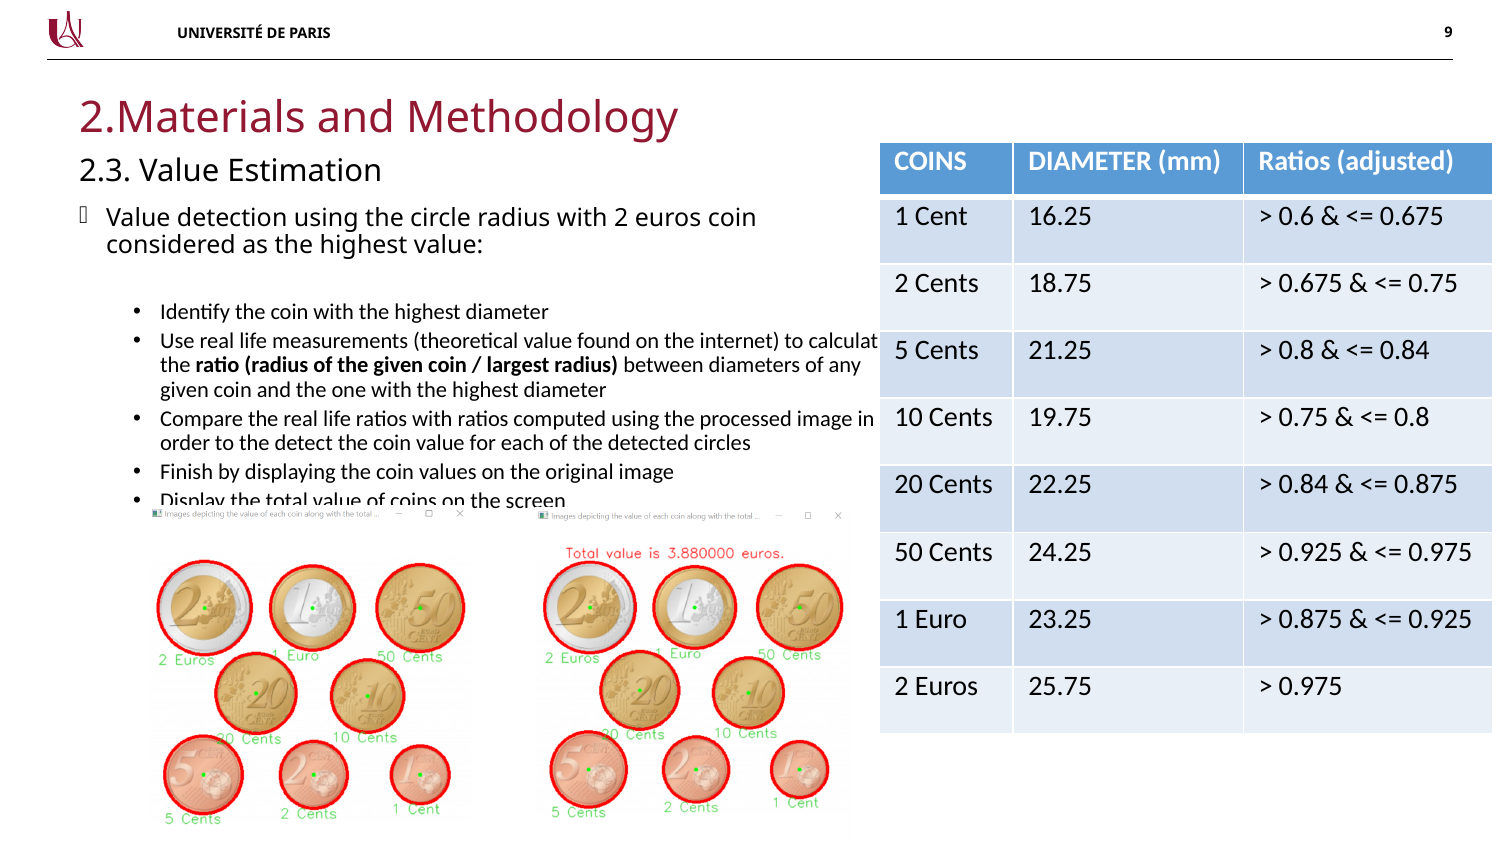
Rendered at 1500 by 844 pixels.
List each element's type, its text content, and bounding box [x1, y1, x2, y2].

table_cell > 0.84 & <= 0.875 [1244, 466, 1492, 532]
picture [149, 505, 471, 840]
list 2.Materials and Methodology [79, 95, 1355, 143]
table_cell 21.25 [1014, 332, 1243, 397]
table_cell 1 Euro [880, 601, 1012, 666]
table_cell > 0.675 & <= 0.75 [1244, 265, 1492, 330]
table_header COINS [880, 143, 1012, 194]
table_cell 20 Cents [880, 466, 1012, 532]
picture [535, 507, 851, 840]
table_header DIAMETER (mm) [1014, 143, 1243, 194]
table_cell 19.75 [1014, 399, 1243, 464]
table_cell > 0.6 & <= 0.675 [1244, 200, 1492, 263]
table_cell 24.25 [1014, 533, 1243, 599]
table_cell 16.25 [1014, 200, 1243, 263]
table_cell 25.75 [1014, 668, 1243, 733]
table_cell 22.25 [1014, 466, 1243, 532]
table_cell 1 Cent [880, 200, 1012, 263]
table_header Ratios (adjusted) [1244, 143, 1492, 194]
table_cell 50 Cents [880, 533, 1012, 599]
table_cell > 0.8 & <= 0.84 [1244, 332, 1492, 397]
table_cell > 0.875 & <= 0.925 [1244, 601, 1492, 666]
table_cell 10 Cents [880, 399, 1012, 464]
table_cell 2 Cents [880, 265, 1012, 330]
list Value detection using the circle radius with 2 euros coin considered as the highest value: Identify the coin with the highest diameter Use real life measurements (theoretical value found on the internet) to calculate the ratio (radius of the given coin / largest radius) between diameters of any given coin and the one with the highest diameter Compare the real life ratios with ratios computed using the processed image in order to the detect the coin value for each of the detected circles Finish by displaying the coin values on the original image Display the total value of coins on the screen [79, 205, 878, 515]
table_cell 18.75 [1014, 265, 1243, 330]
picture [47, 11, 84, 48]
table_cell > 0.975 [1244, 668, 1492, 733]
table_cell > 0.75 & <= 0.8 [1244, 399, 1492, 464]
table_cell 23.25 [1014, 601, 1243, 666]
table_cell 2 Euros [880, 668, 1012, 733]
table_cell 5 Cents [880, 332, 1012, 397]
table_cell > 0.925 & <= 0.975 [1244, 533, 1492, 599]
title 2.3. Value Estimation [79, 154, 878, 188]
